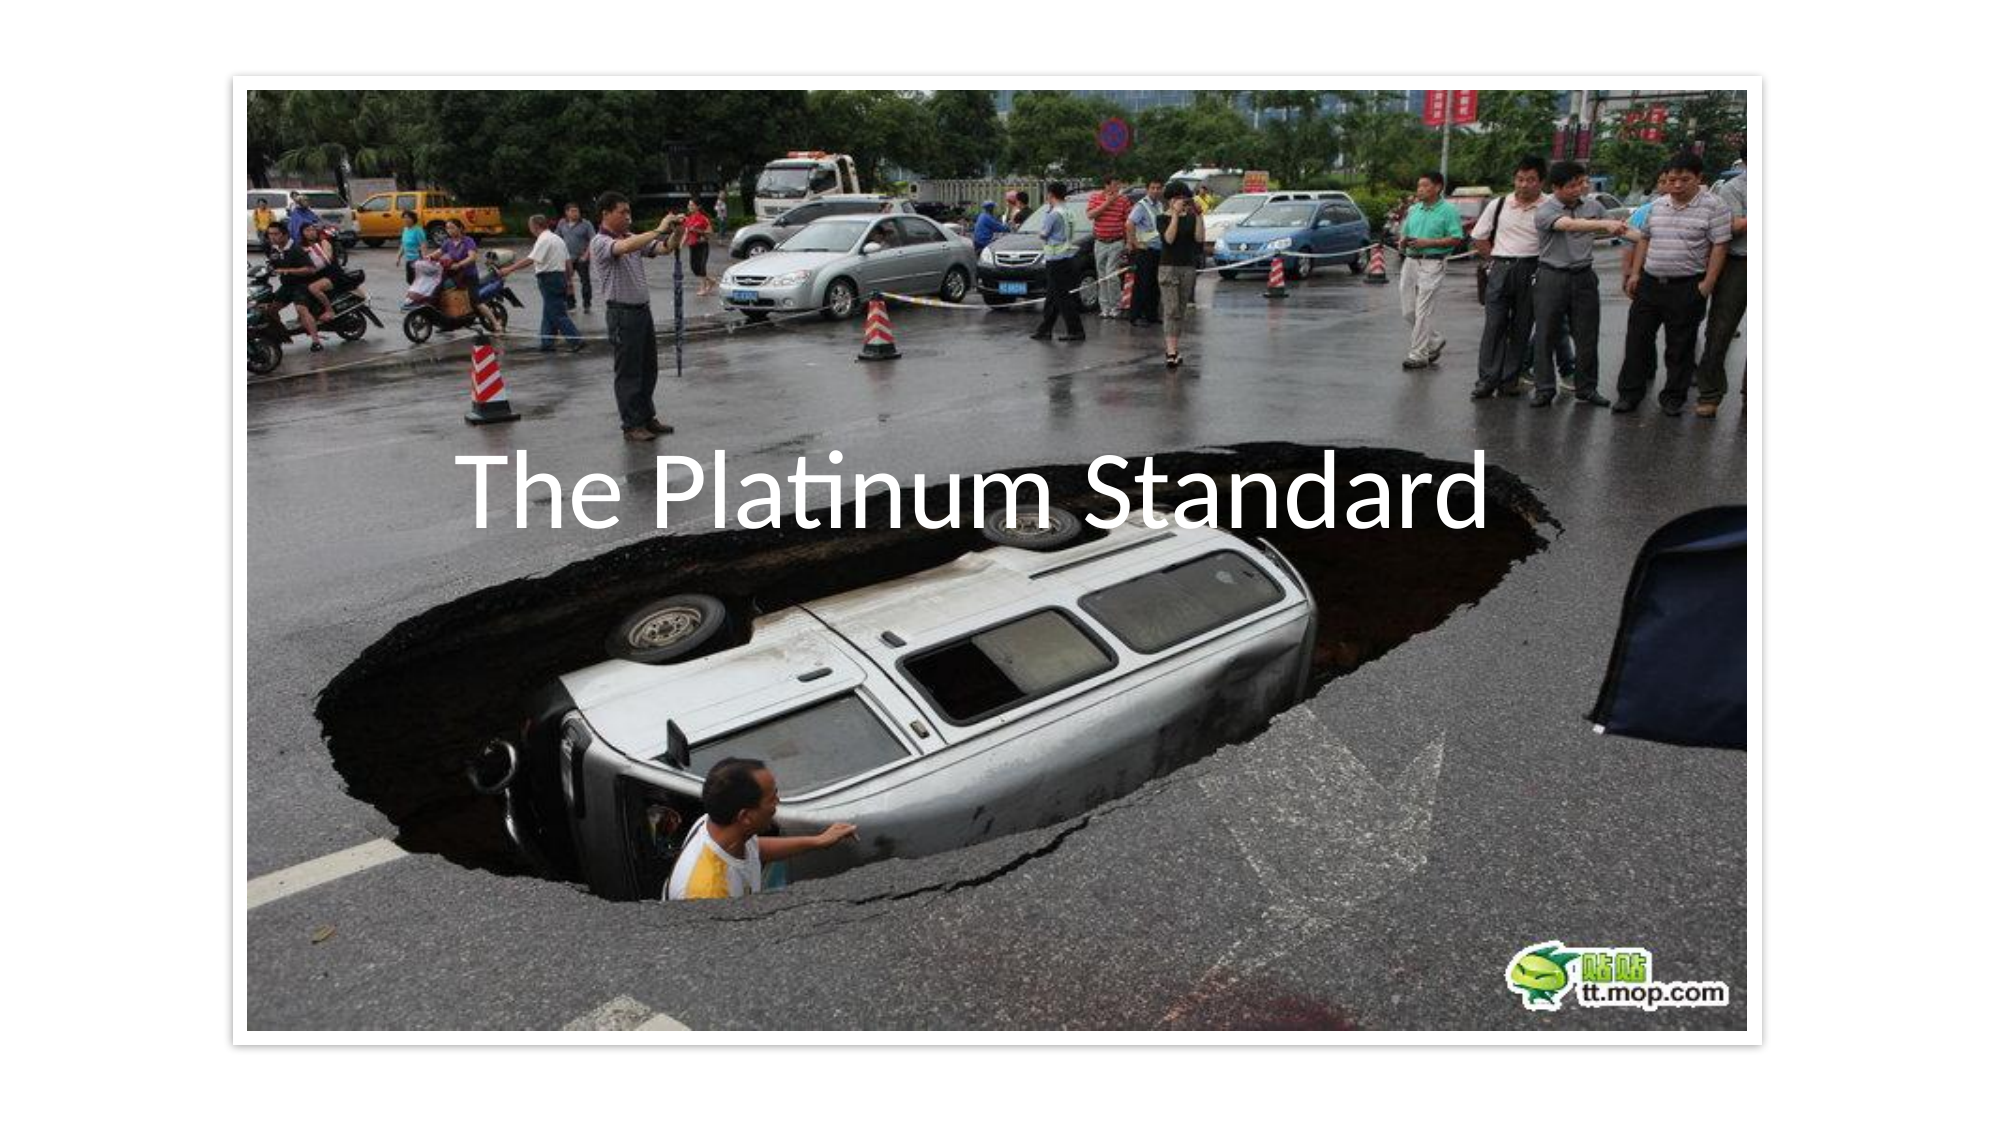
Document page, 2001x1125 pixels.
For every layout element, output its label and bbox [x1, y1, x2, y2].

picture [247, 90, 1748, 1031]
